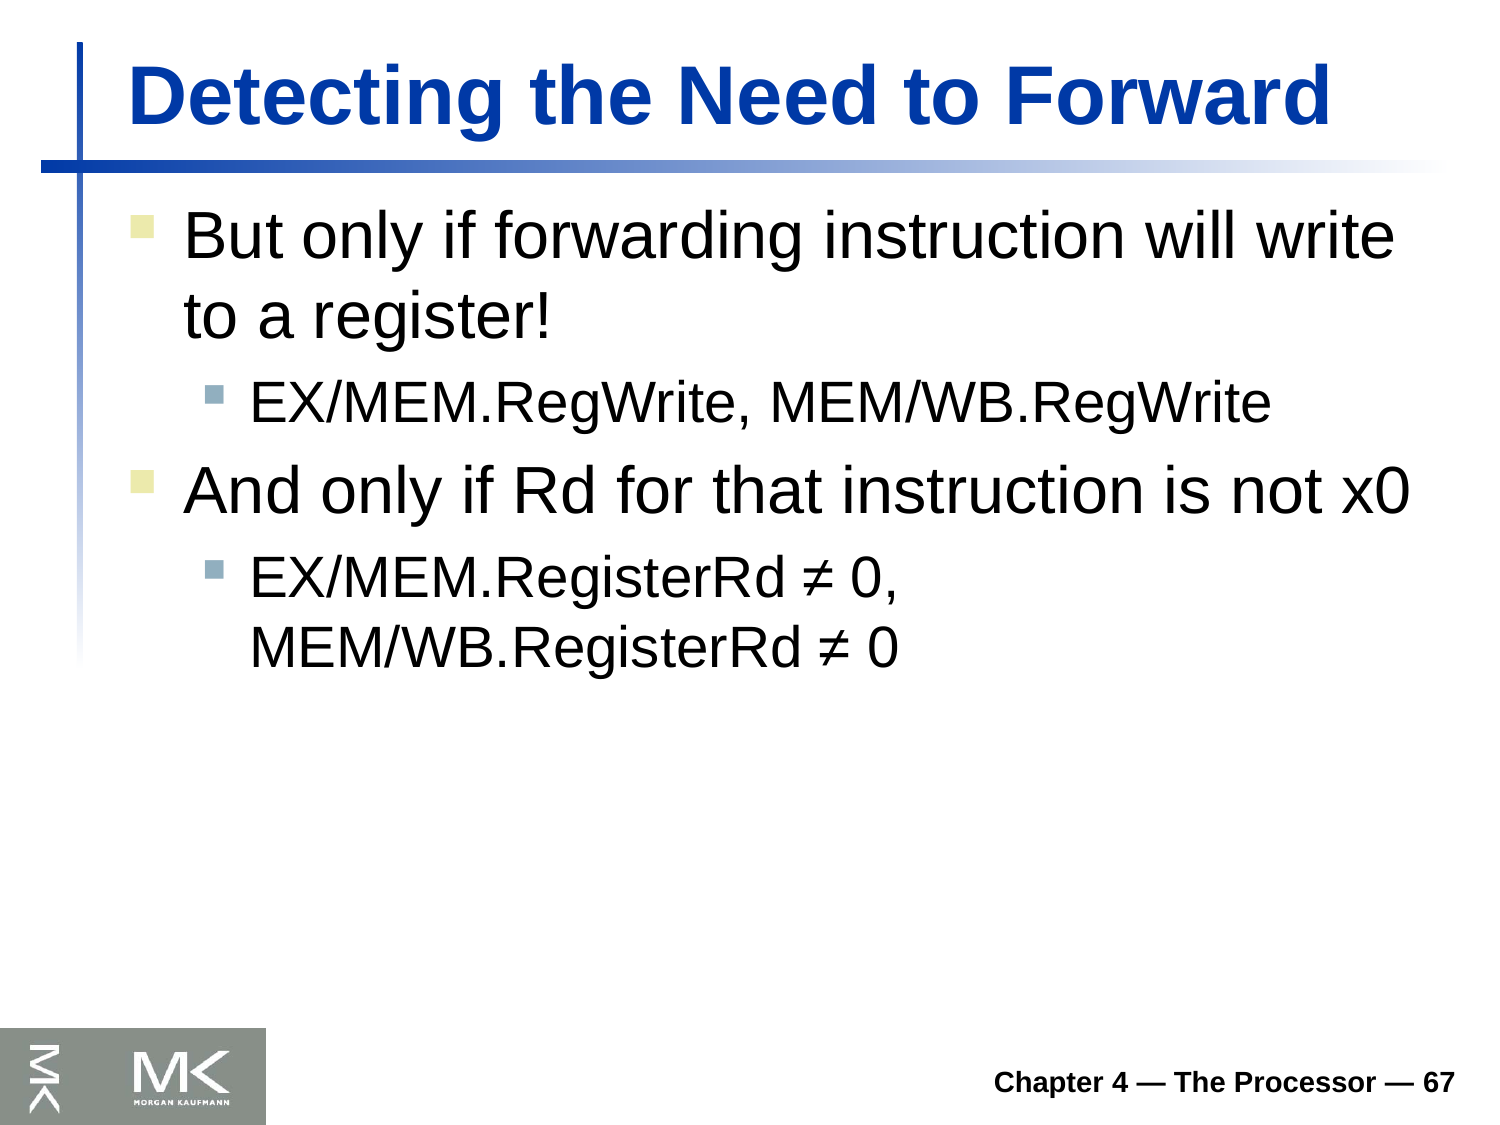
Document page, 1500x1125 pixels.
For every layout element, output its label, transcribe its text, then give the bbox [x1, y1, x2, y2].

title Detecting the Need to Forward [112, 23, 1468, 149]
picture [0, 1028, 266, 1125]
list But only if forwarding instruction will write to a register! EX/MEM.RegWrite, MEM/WB.RegWrite And only if Rd for that instruction is not x0 EX/MEM.RegisterRd ≠ 0, MEM/WB.RegisterRd ≠ 0 [112, 184, 1469, 1024]
footer Chapter 4 — The Processor — 67 [277, 1046, 1471, 1106]
